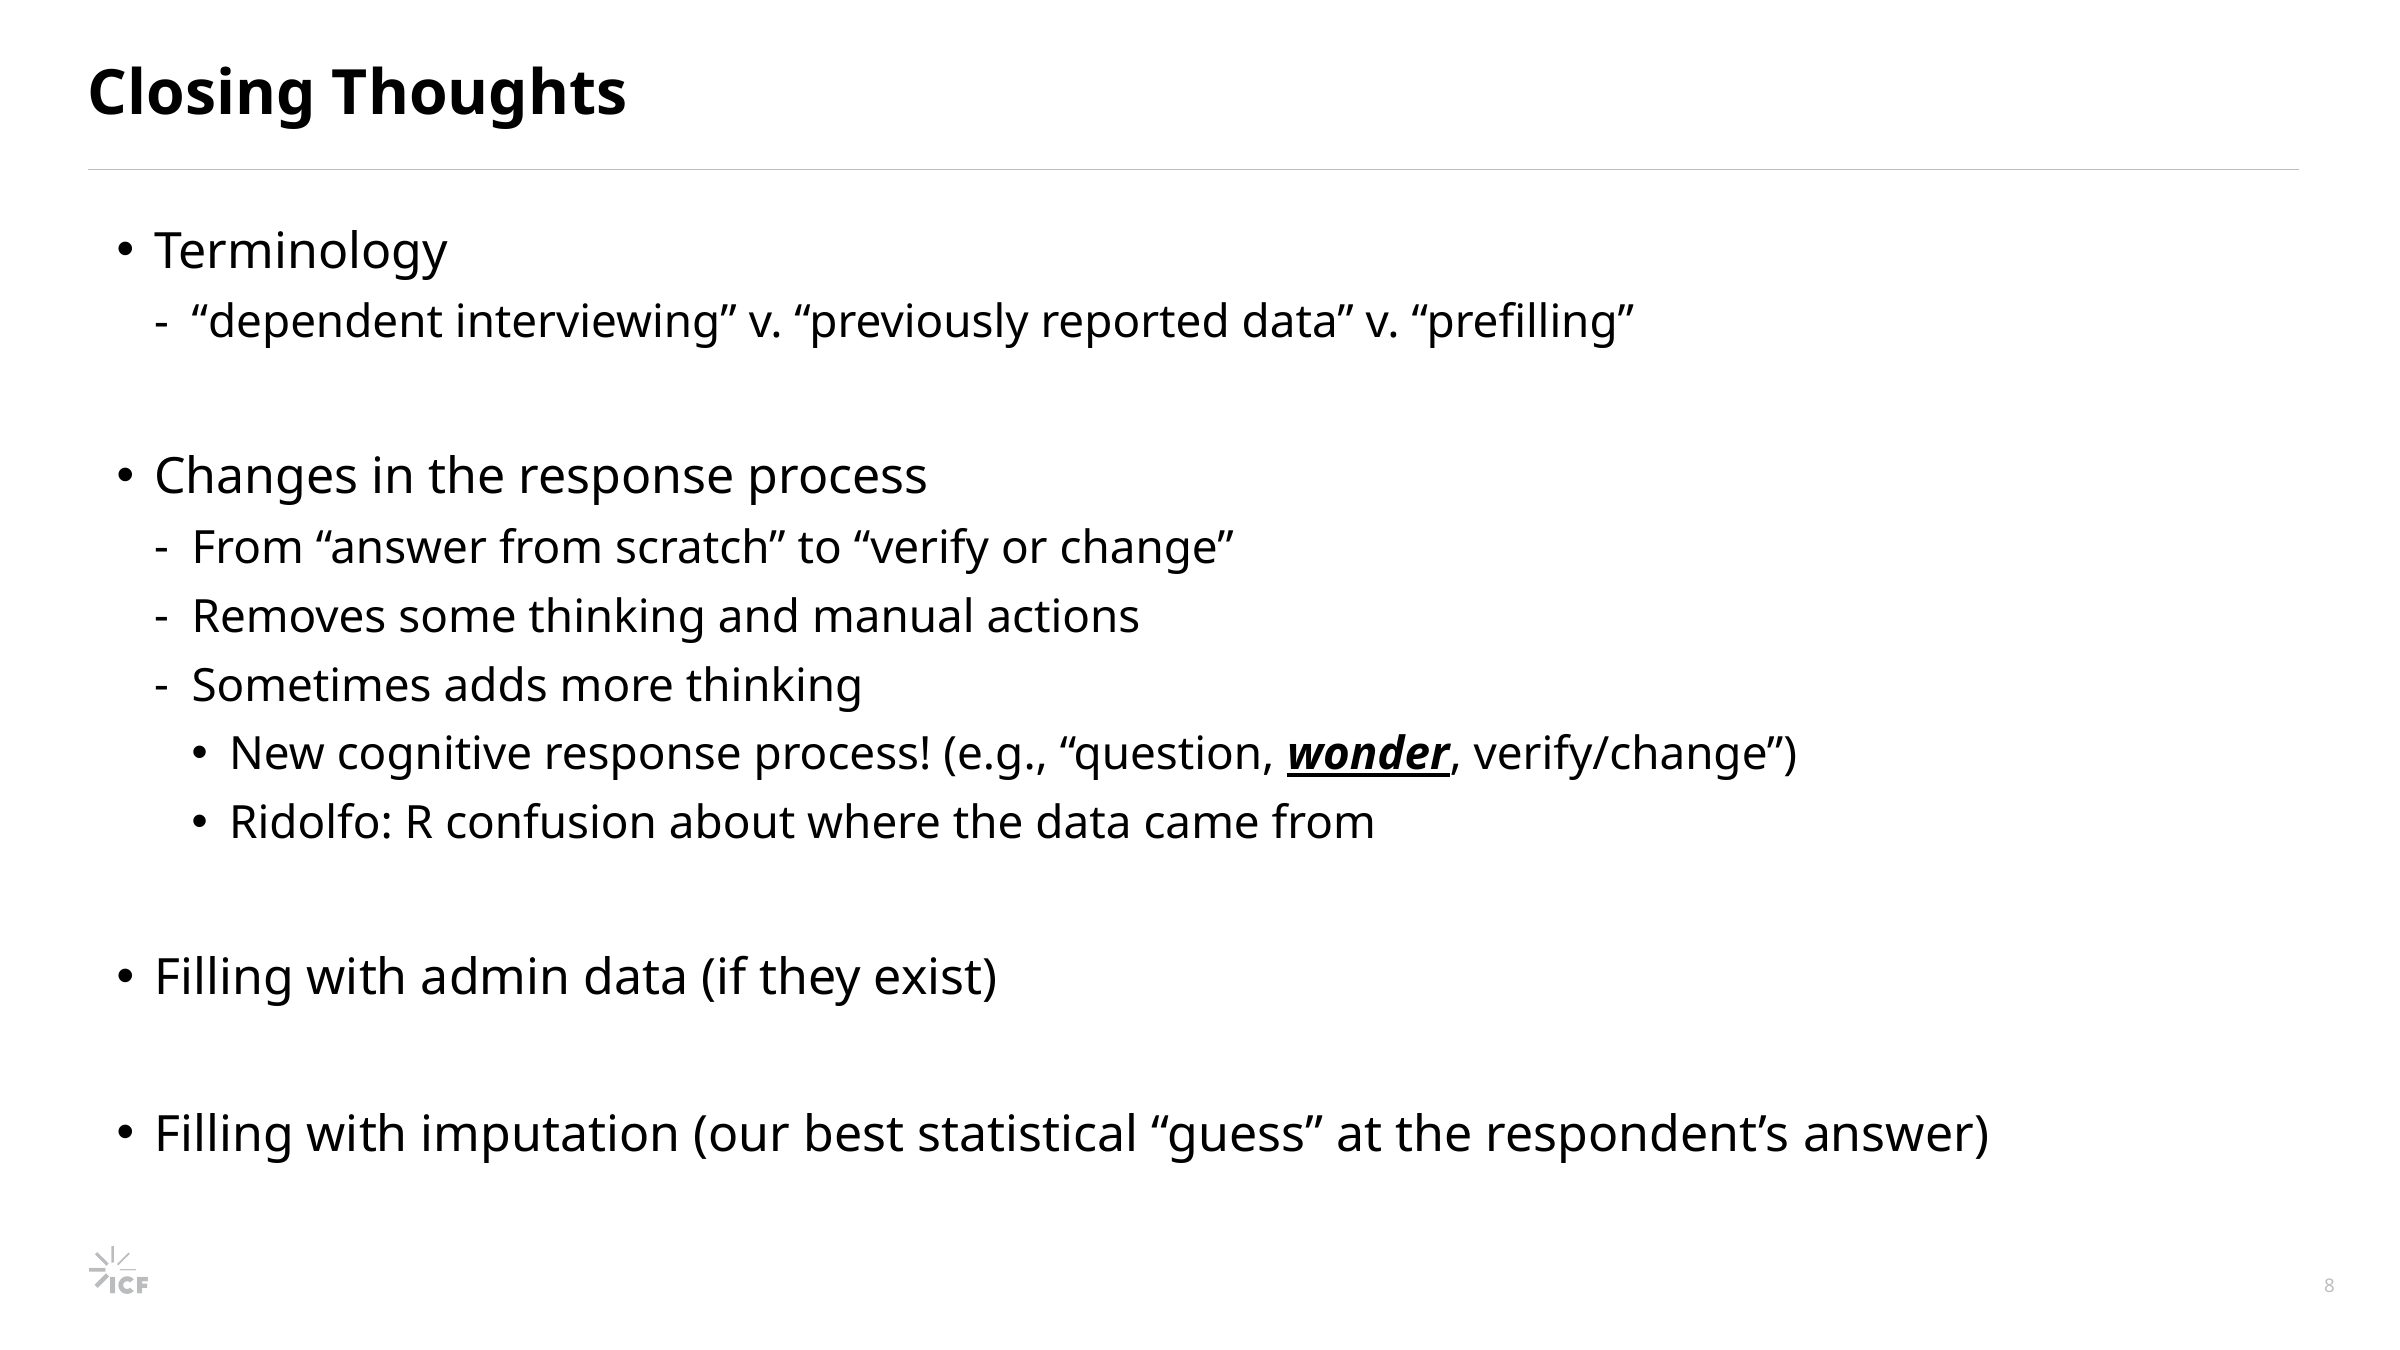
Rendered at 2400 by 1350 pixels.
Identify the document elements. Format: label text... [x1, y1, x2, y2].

title Closing Thoughts [87, 20, 2150, 169]
picture [89, 1246, 148, 1294]
list Terminology “dependent interviewing” v. “previously reported data” v. “prefilling” Changes in the response process From “answer from scratch” to “verify or change” Removes some thinking and manual actions Sometimes adds more thinking New cognitive response process! (e.g., “question, wonder, verify/change”) Ridolfo: R confusion about where the data came from Filling with admin data (if they exist) Filling with imputation (our best statistical “guess” at the respondent’s answer) [116, 204, 2179, 1122]
slide_number 8 [1875, 1251, 2350, 1323]
